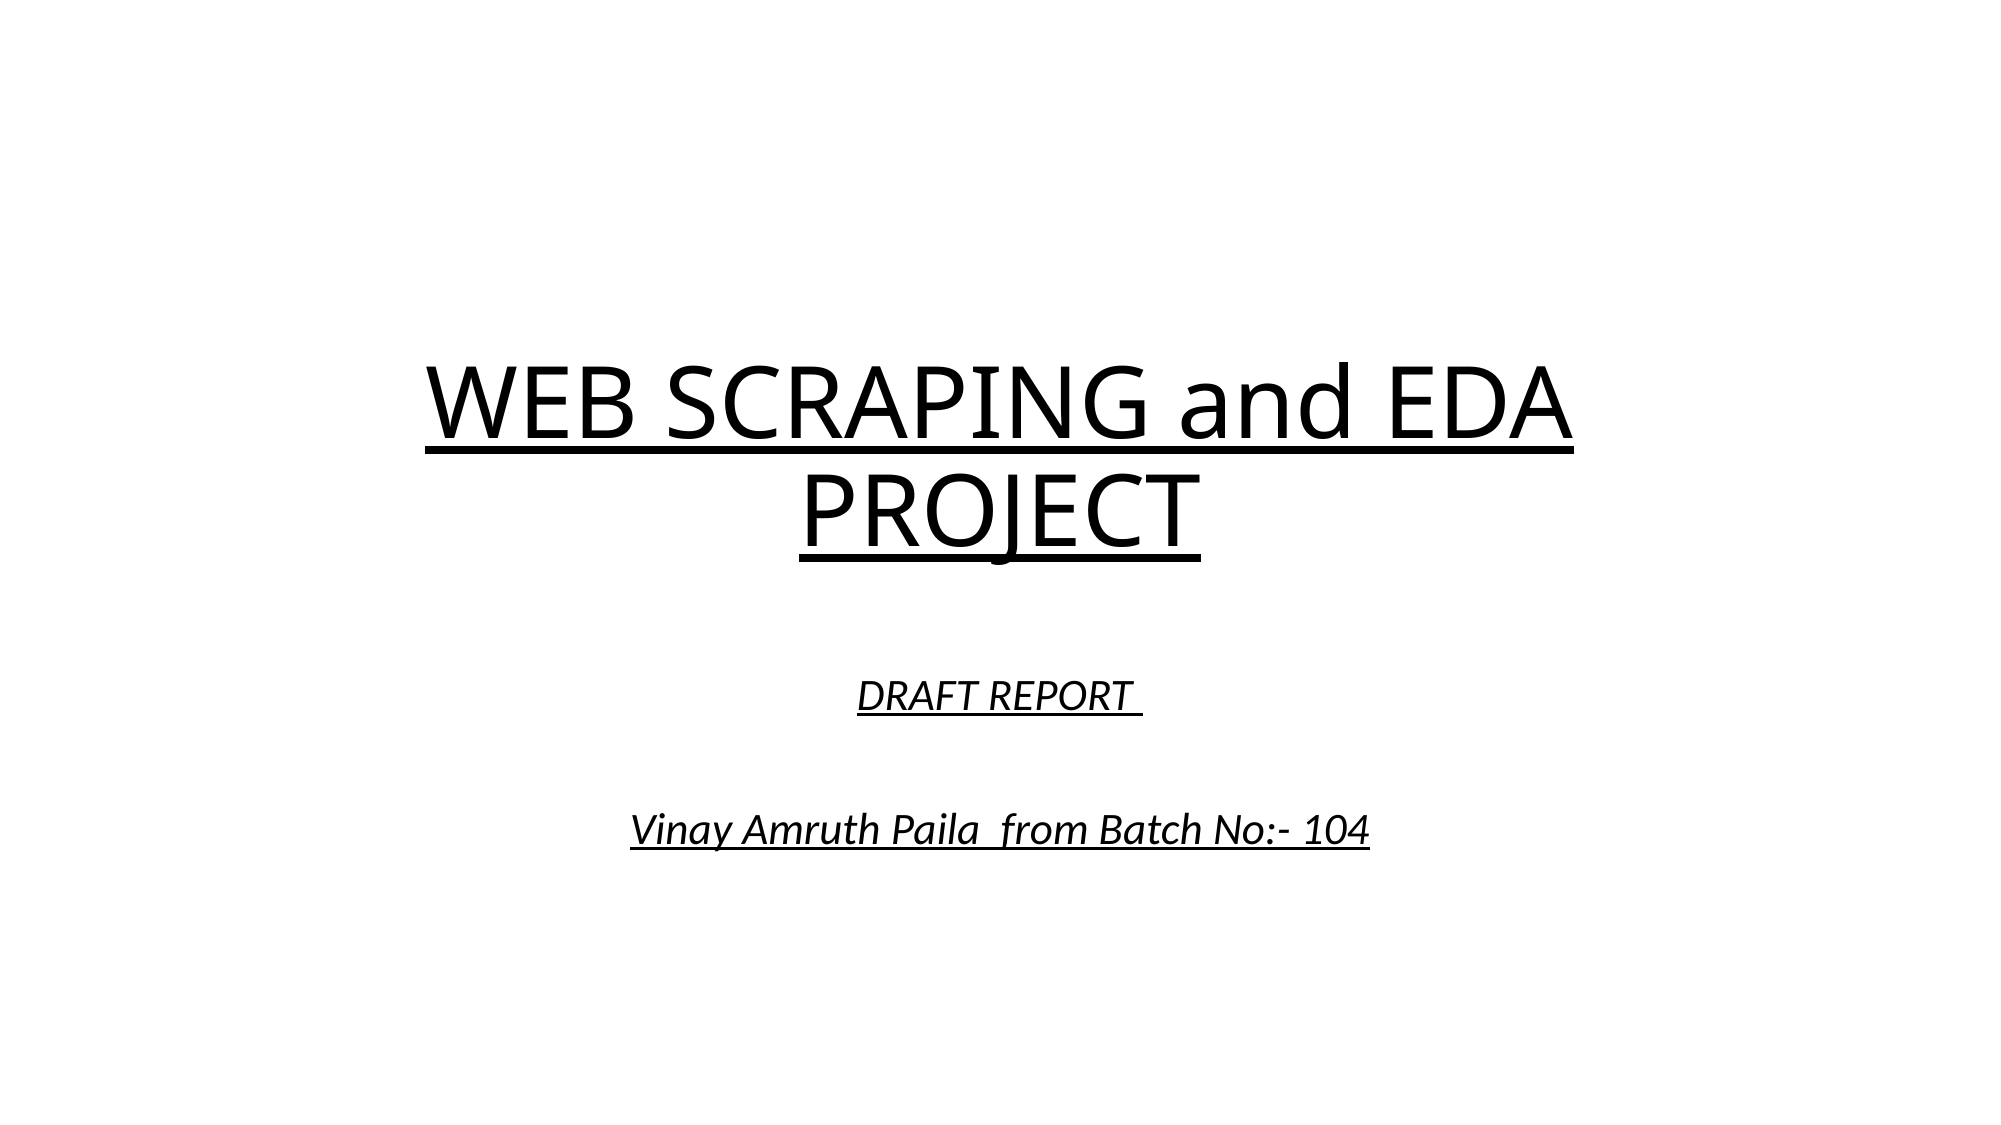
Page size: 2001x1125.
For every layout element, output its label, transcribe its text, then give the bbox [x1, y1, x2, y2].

title WEB SCRAPING and EDA PROJECT [249, 184, 1750, 576]
subtitle DRAFT REPORT Vinay Amruth Paila from Batch No:- 104 [249, 590, 1750, 863]
